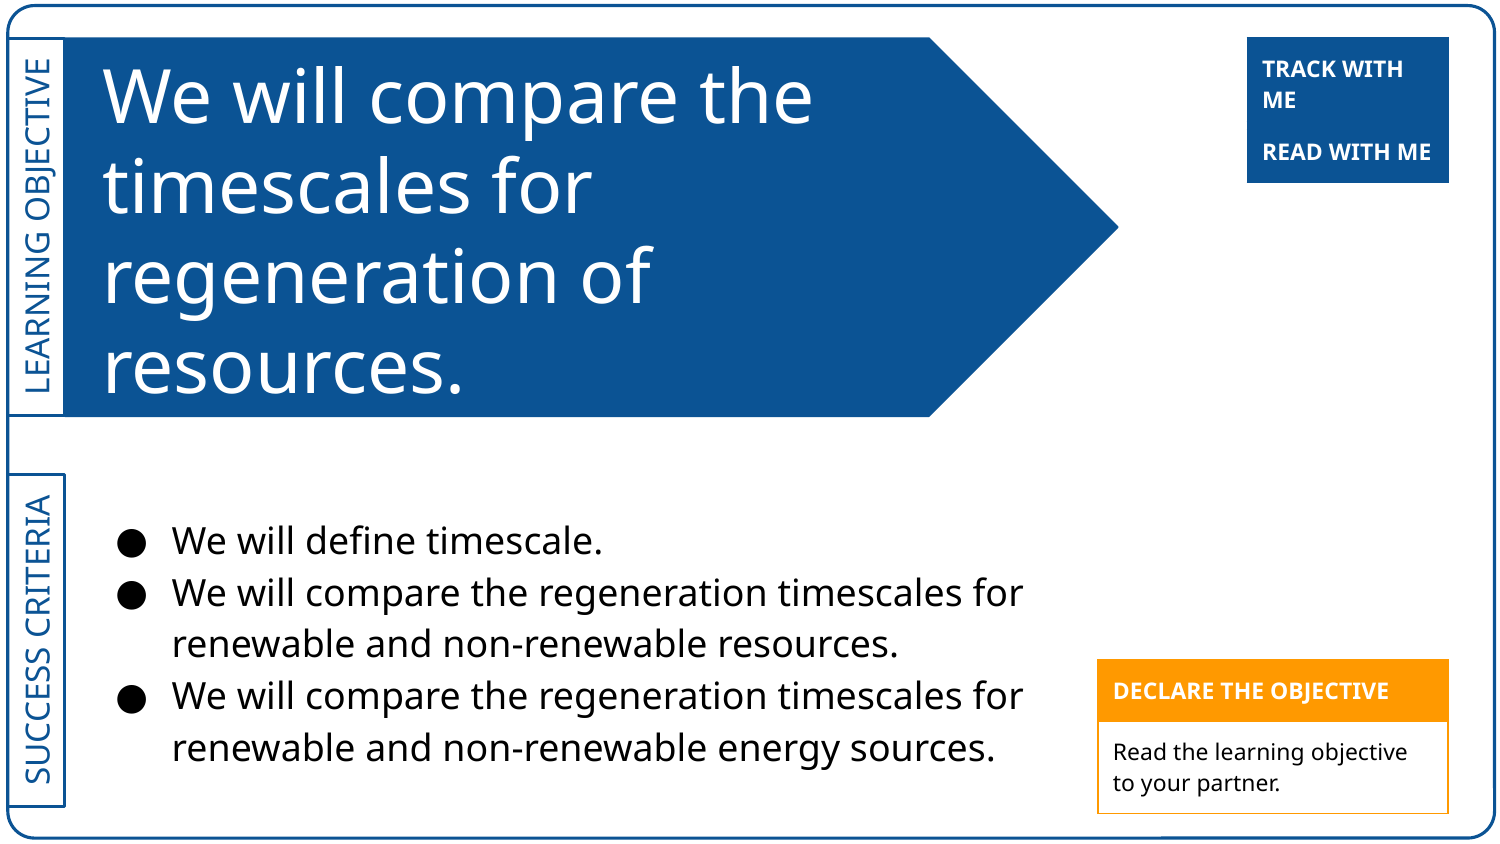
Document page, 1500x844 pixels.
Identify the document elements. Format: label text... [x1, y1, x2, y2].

table_header TRACK WITH ME [1248, 38, 1447, 121]
list We will define timescale. We will compare the regeneration timescales for renewable and non-renewable resources. We will compare the regeneration timescales for renewable and non-renewable energy sources. [81, 474, 1062, 805]
table_cell Read the learning objective to your partner. [1099, 722, 1447, 813]
table_header DECLARE THE OBJECTIVE [1099, 661, 1447, 721]
table_header READ WITH ME [1248, 122, 1447, 182]
title We will compare the timescales for regeneration of resources. [87, 78, 918, 380]
